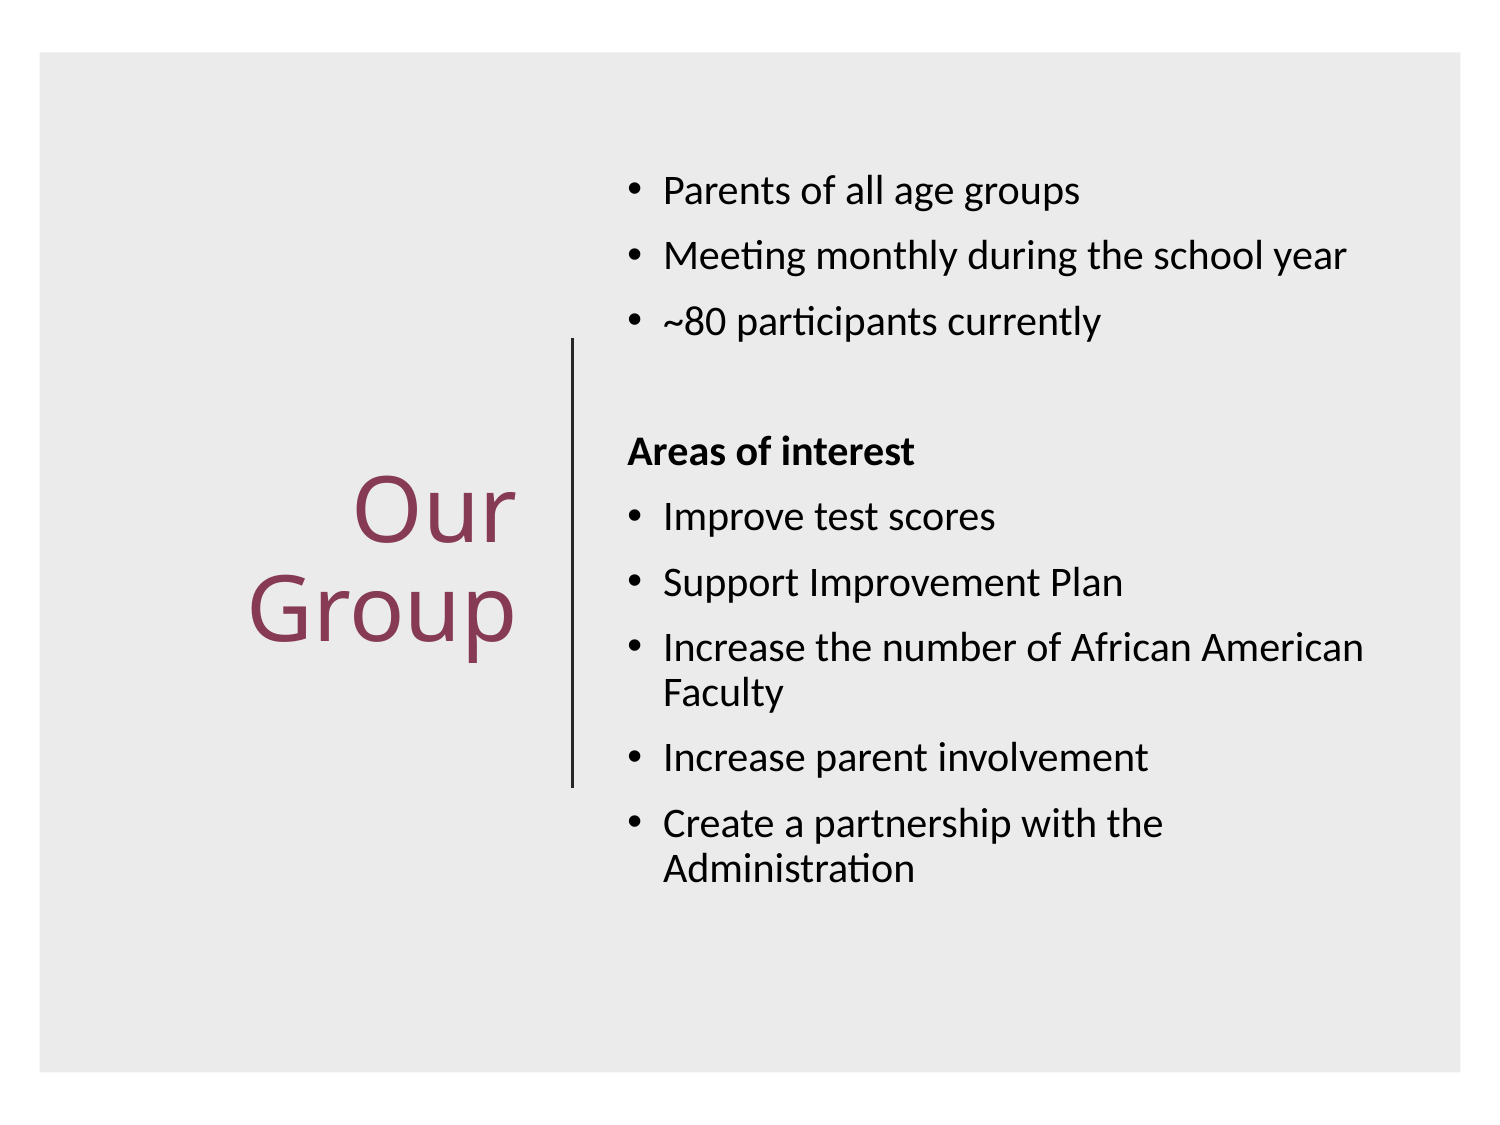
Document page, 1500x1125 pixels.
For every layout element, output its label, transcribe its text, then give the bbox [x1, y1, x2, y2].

text_box [38, 51, 1461, 1073]
list Parents of all age groups Meeting monthly during the school year ~80 participants currently Areas of interest Improve test scores Support Improvement Plan Increase the number of African American Faculty Increase parent involvement Create a partnership with the Administration [612, 158, 1397, 967]
title Our Group [103, 158, 533, 967]
